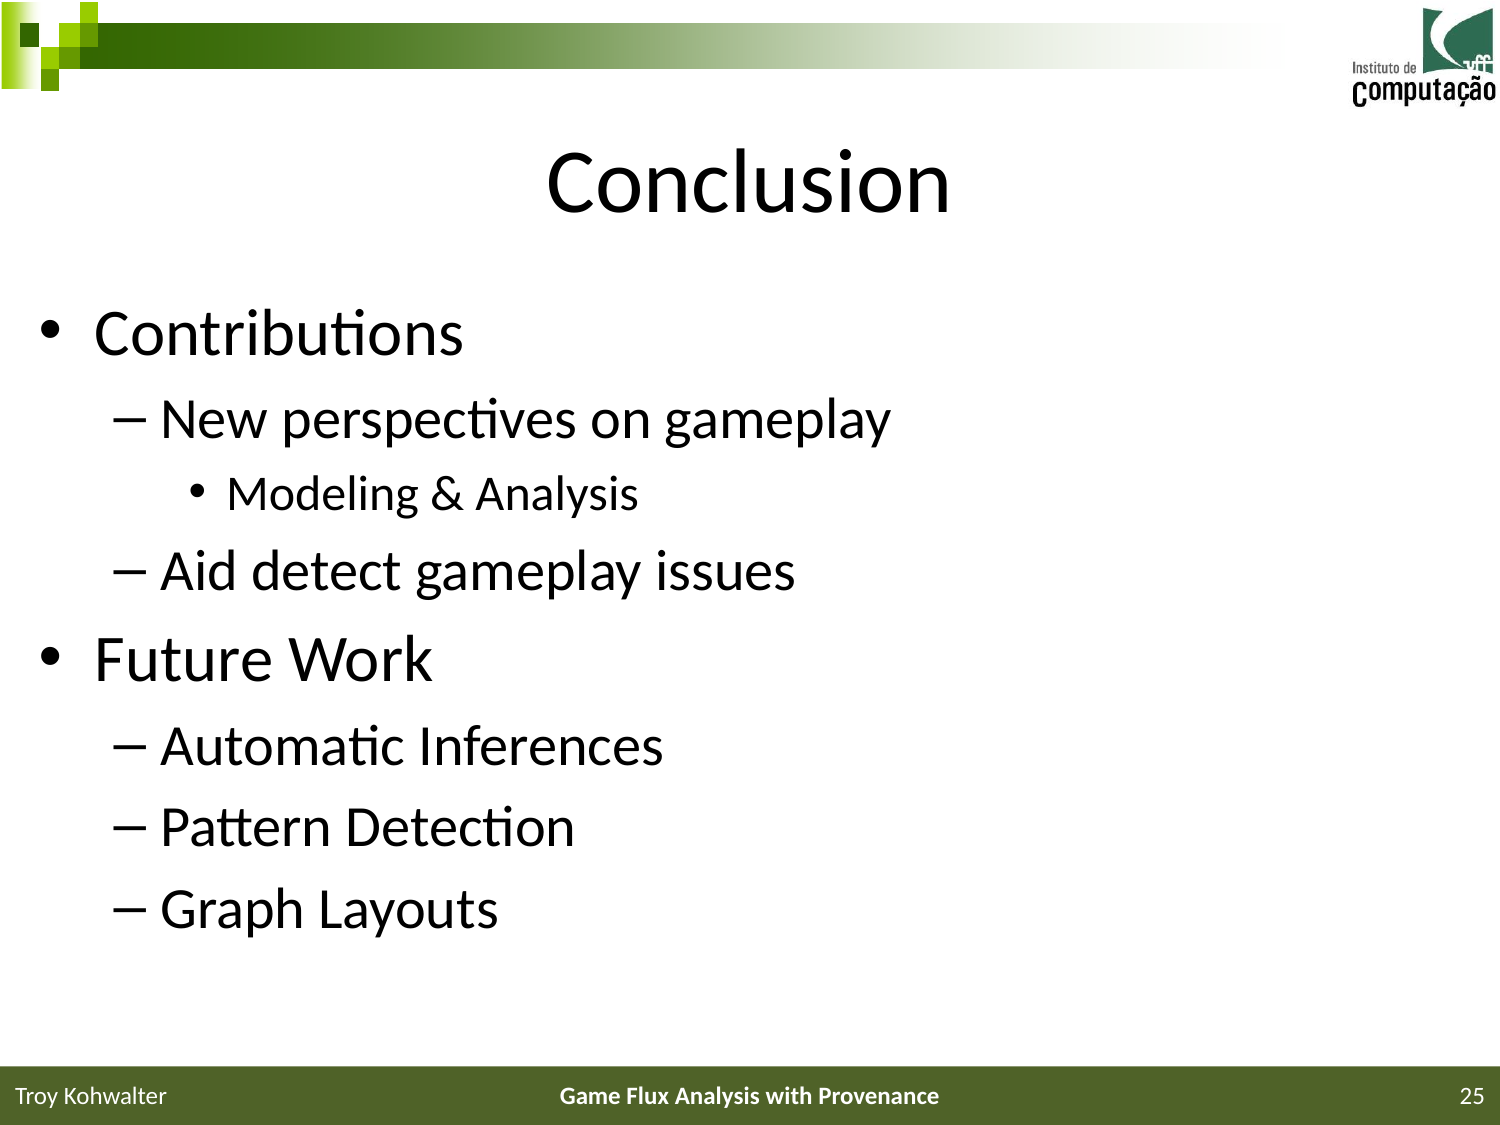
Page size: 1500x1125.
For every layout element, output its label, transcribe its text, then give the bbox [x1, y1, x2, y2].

footer Game Flux Analysis with Provenance [512, 1065, 988, 1125]
list Contributions New perspectives on gameplay Modeling & Analysis Aid detect gameplay issues Future Work Automatic Inferences Pattern Detection Graph Layouts [23, 281, 1477, 1055]
title Conclusion [75, 82, 1425, 270]
slide_number Troy Kohwalter [0, 1065, 350, 1125]
slide_number 25 [1149, 1065, 1500, 1125]
